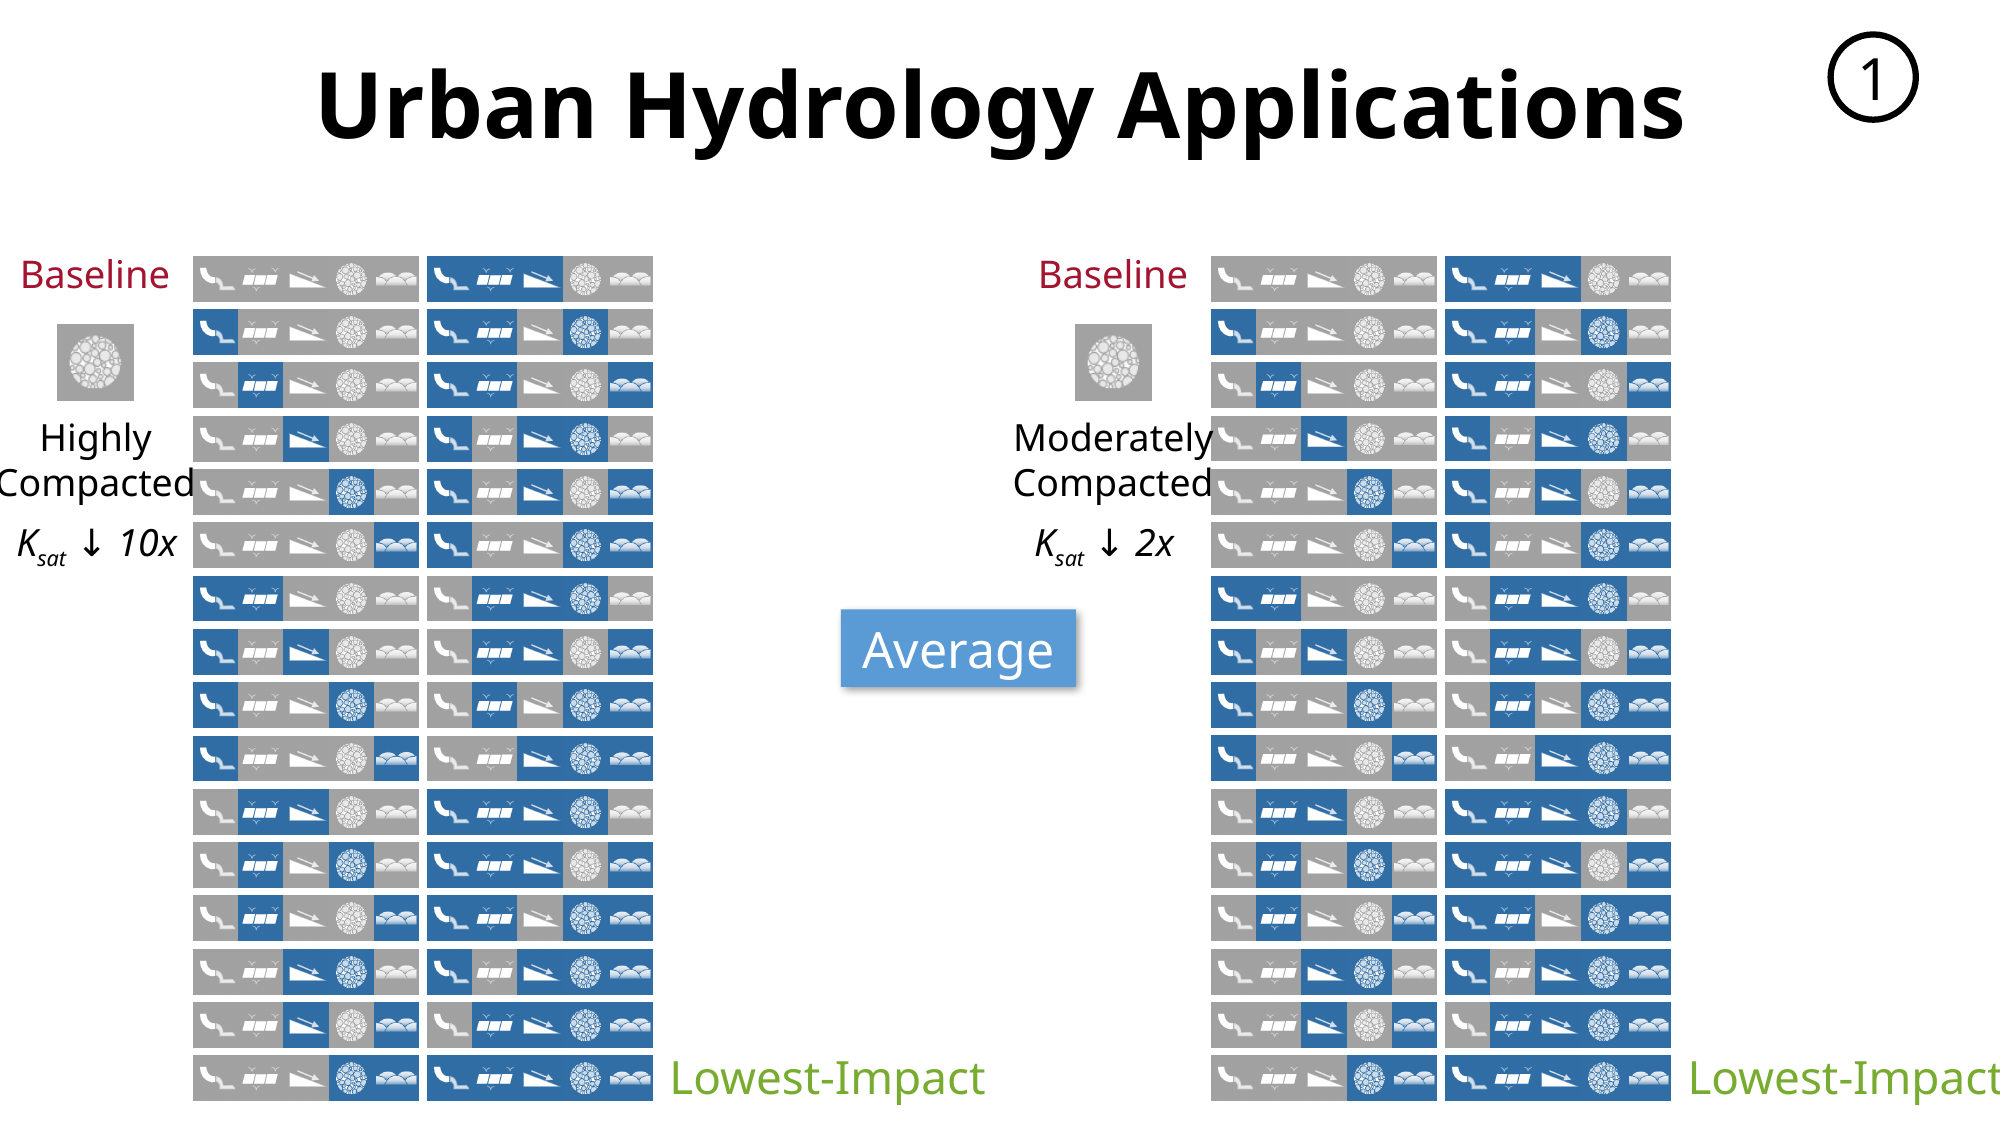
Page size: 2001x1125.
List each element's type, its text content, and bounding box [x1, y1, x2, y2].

text_box Average [1003, 608, 1007, 688]
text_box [0, 324, 228, 573]
text_box 1 [1829, 33, 1917, 121]
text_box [0, 248, 1003, 1125]
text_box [981, 324, 1245, 573]
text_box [1007, 248, 2000, 1125]
title Urban Hydrology Applications [0, 0, 2000, 218]
